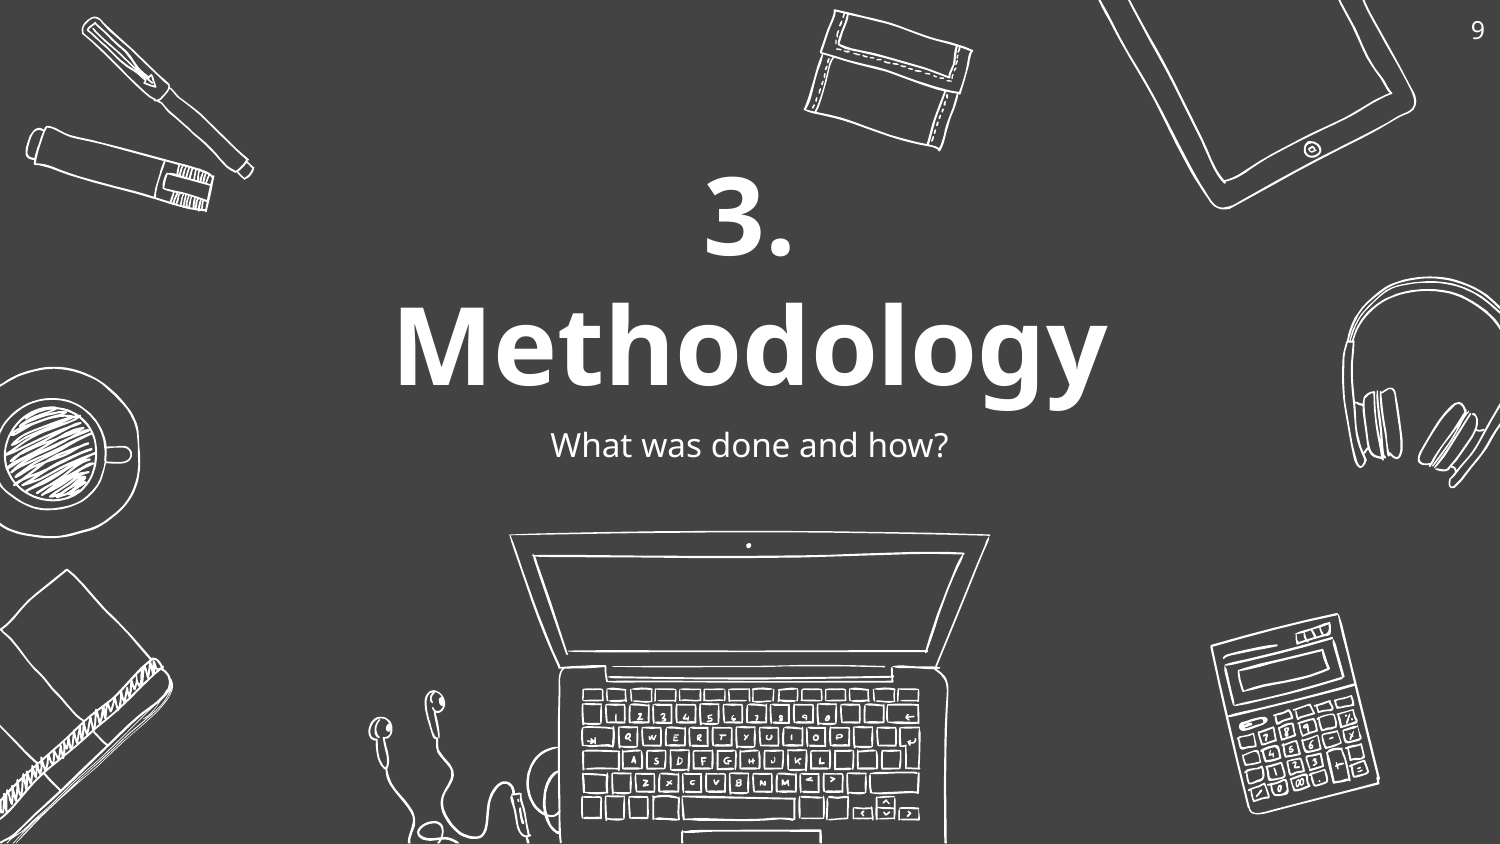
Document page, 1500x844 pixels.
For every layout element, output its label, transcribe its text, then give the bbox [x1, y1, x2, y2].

slide_number ‹#› [1435, 0, 1500, 53]
subtitle What was done and how? [255, 409, 1245, 541]
title 3. Methodology [255, 231, 1245, 409]
